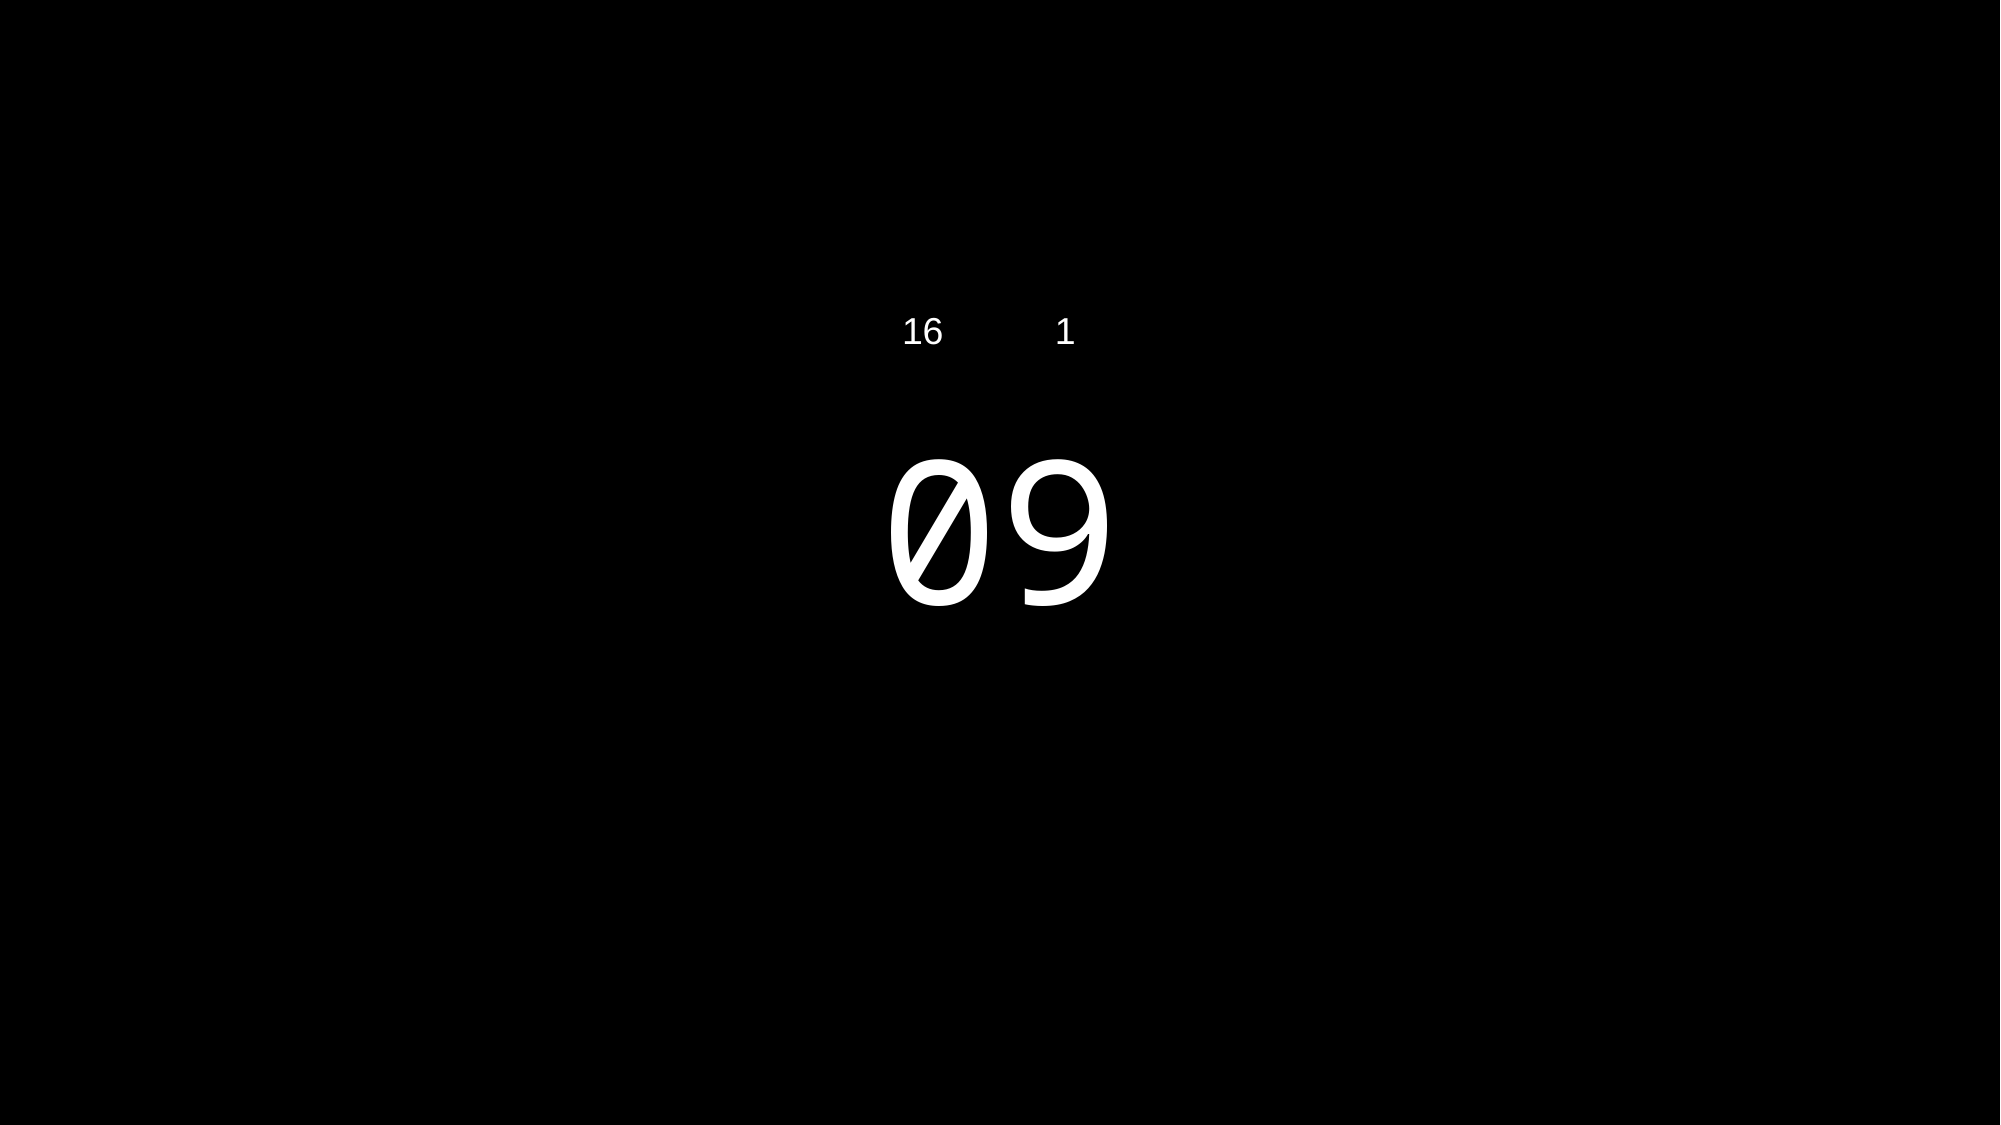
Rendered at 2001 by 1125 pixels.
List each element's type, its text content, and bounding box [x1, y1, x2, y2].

text_box 1 [985, 291, 1145, 390]
text_box 16 [843, 291, 985, 390]
text_box 09 [0, 389, 2000, 736]
